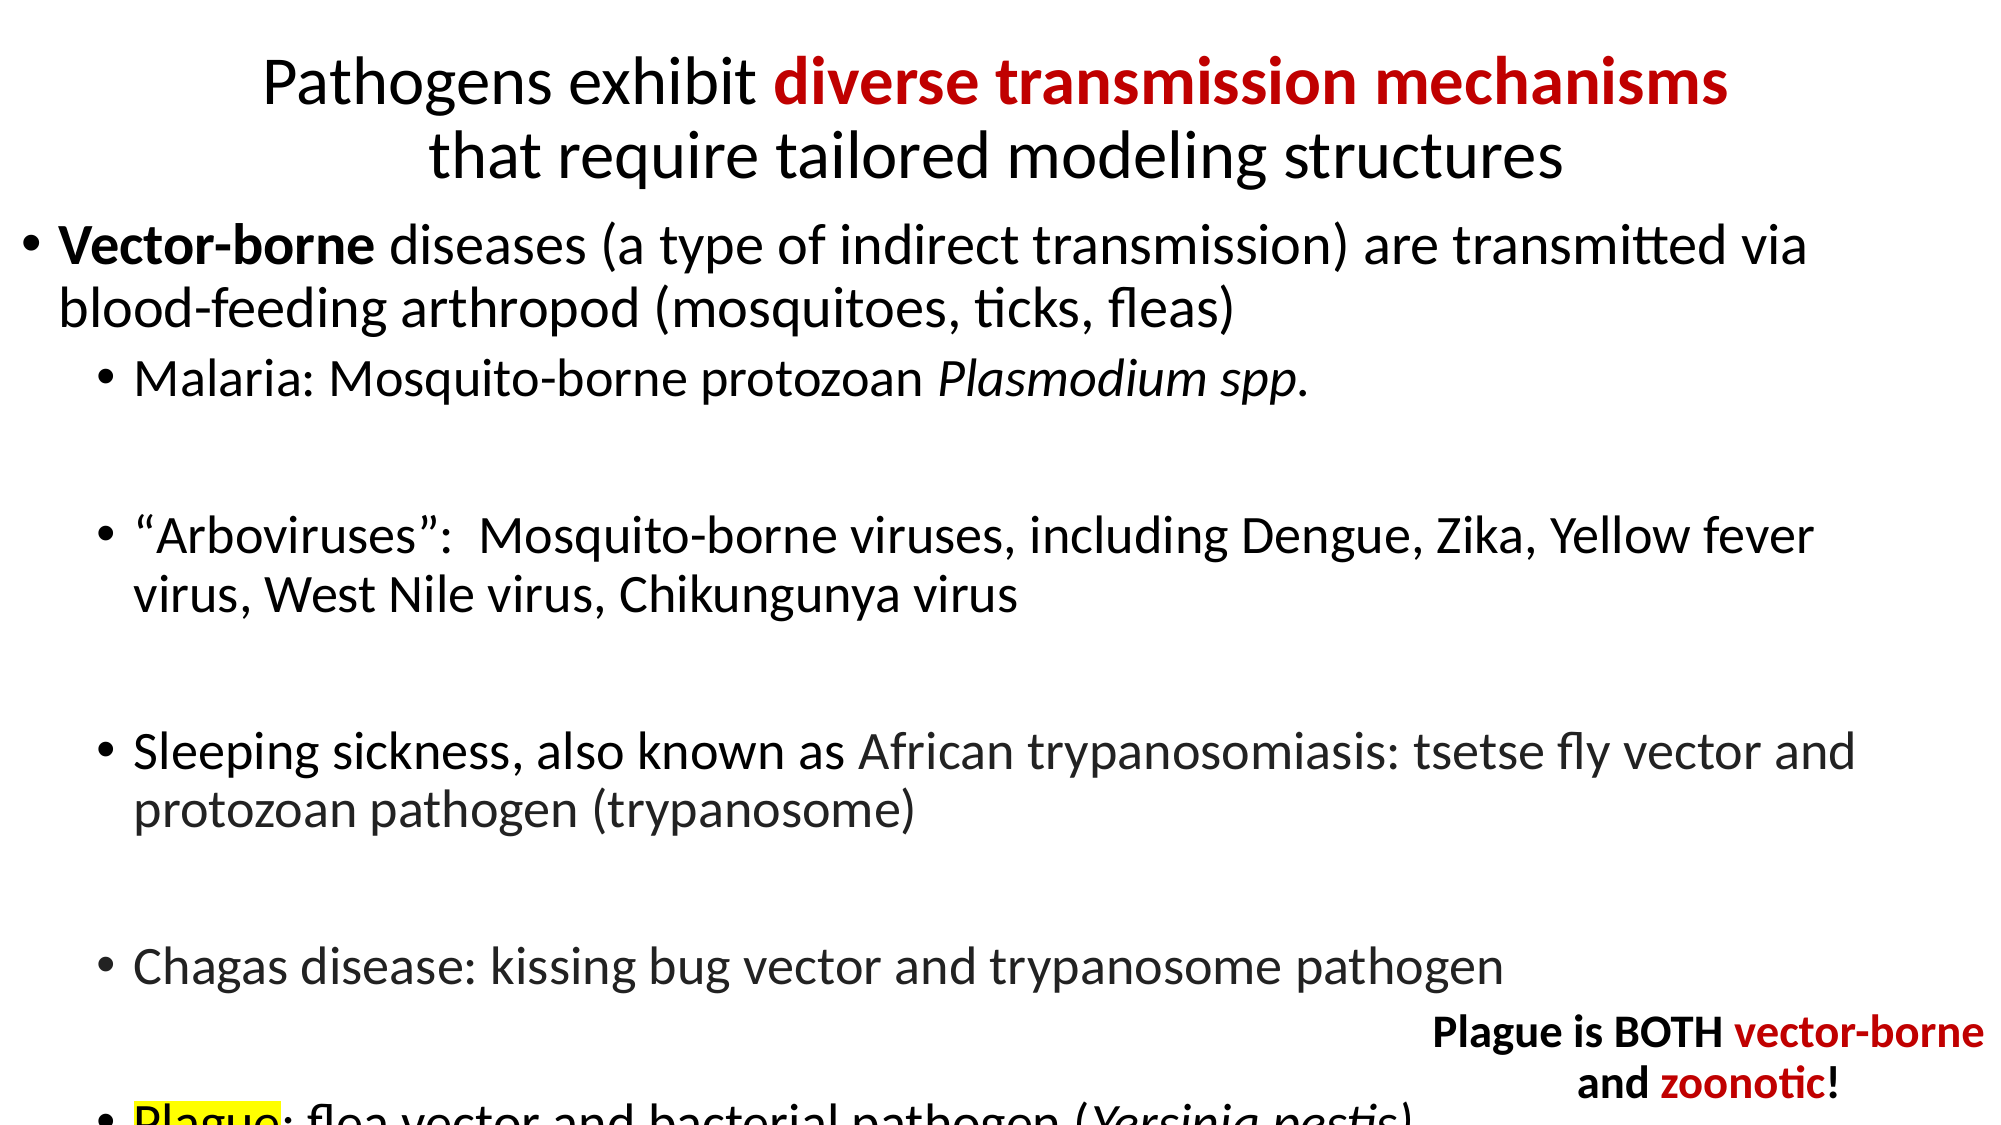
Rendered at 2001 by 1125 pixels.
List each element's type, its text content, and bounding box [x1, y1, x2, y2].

text_box Plague is BOTH vector-borne and zoonotic! [1415, 998, 2000, 1118]
text_box Pathogens exhibit diverse transmission mechanisms that require tailored modeling structures [232, 10, 1761, 229]
list Vector-borne diseases (a type of indirect transmission) are transmitted via blood-feeding arthropod (mosquitoes, ticks, fleas) Malaria: Mosquito-borne protozoan Plasmodium spp. “Arboviruses”: Mosquito-borne viruses, including Dengue, Zika, Yellow fever virus, West Nile virus, Chikungunya virus Sleeping sickness, also known as African trypanosomiasis: tsetse fly vector and protozoan pathogen (trypanosome) Chagas disease: kissing bug vector and trypanosome pathogen Plague: flea vector and bacterial pathogen (Yersinia pestis) [6, 206, 1911, 1125]
